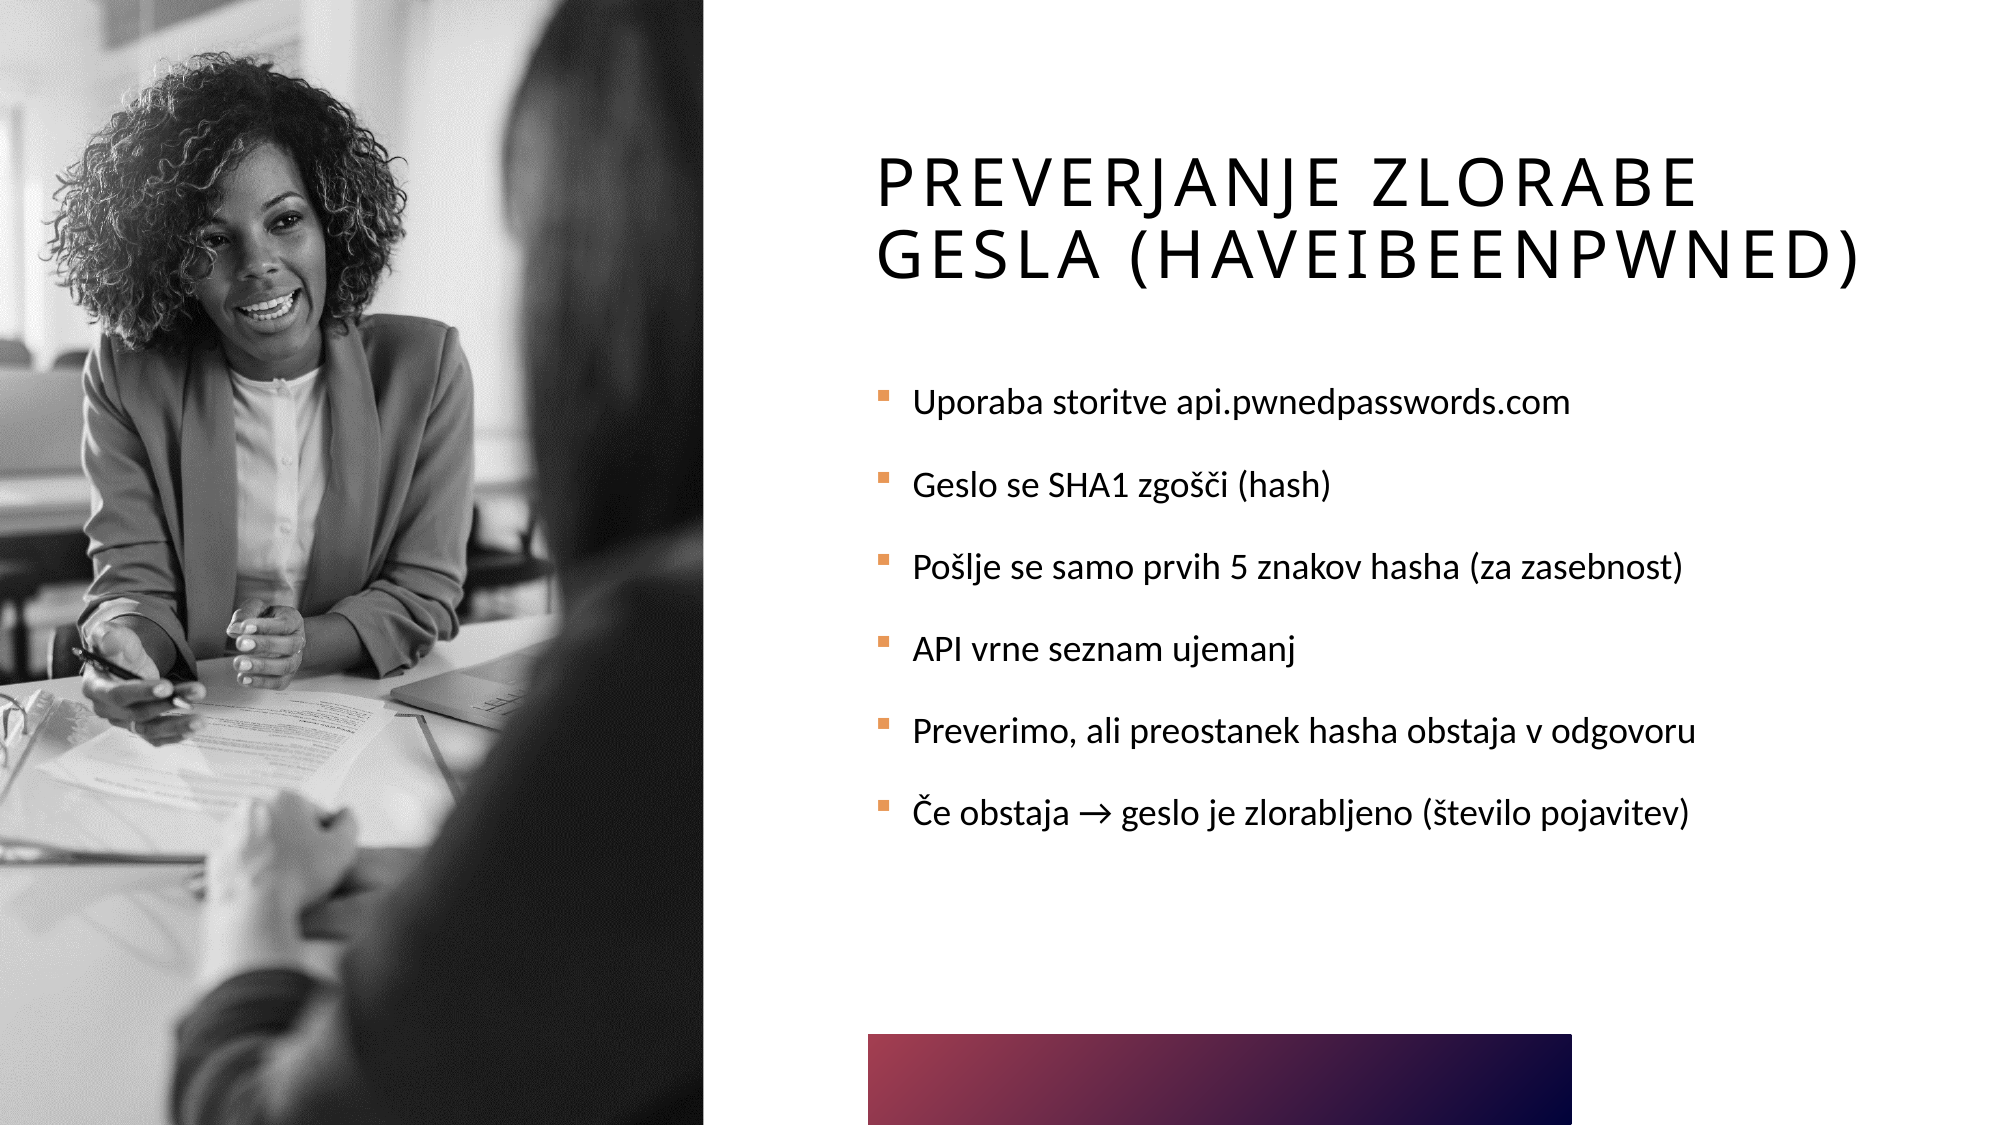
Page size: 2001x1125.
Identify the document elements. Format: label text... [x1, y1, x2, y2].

list Uporaba storitve api.pwnedpasswords.com Geslo se SHA1 zgošči (hash) Pošlje se samo prvih 5 znakov hasha (za zasebnost) API vrne seznam ujemanj Preverimo, ali preostanek hasha obstaja v odgovoru Če obstaja → geslo je zlorabljeno (število pojavitev) [859, 375, 1884, 945]
picture [0, 0, 704, 1125]
title Preverjanje zlorabe gesla (HaveIBeenPwned) [859, 76, 1884, 357]
